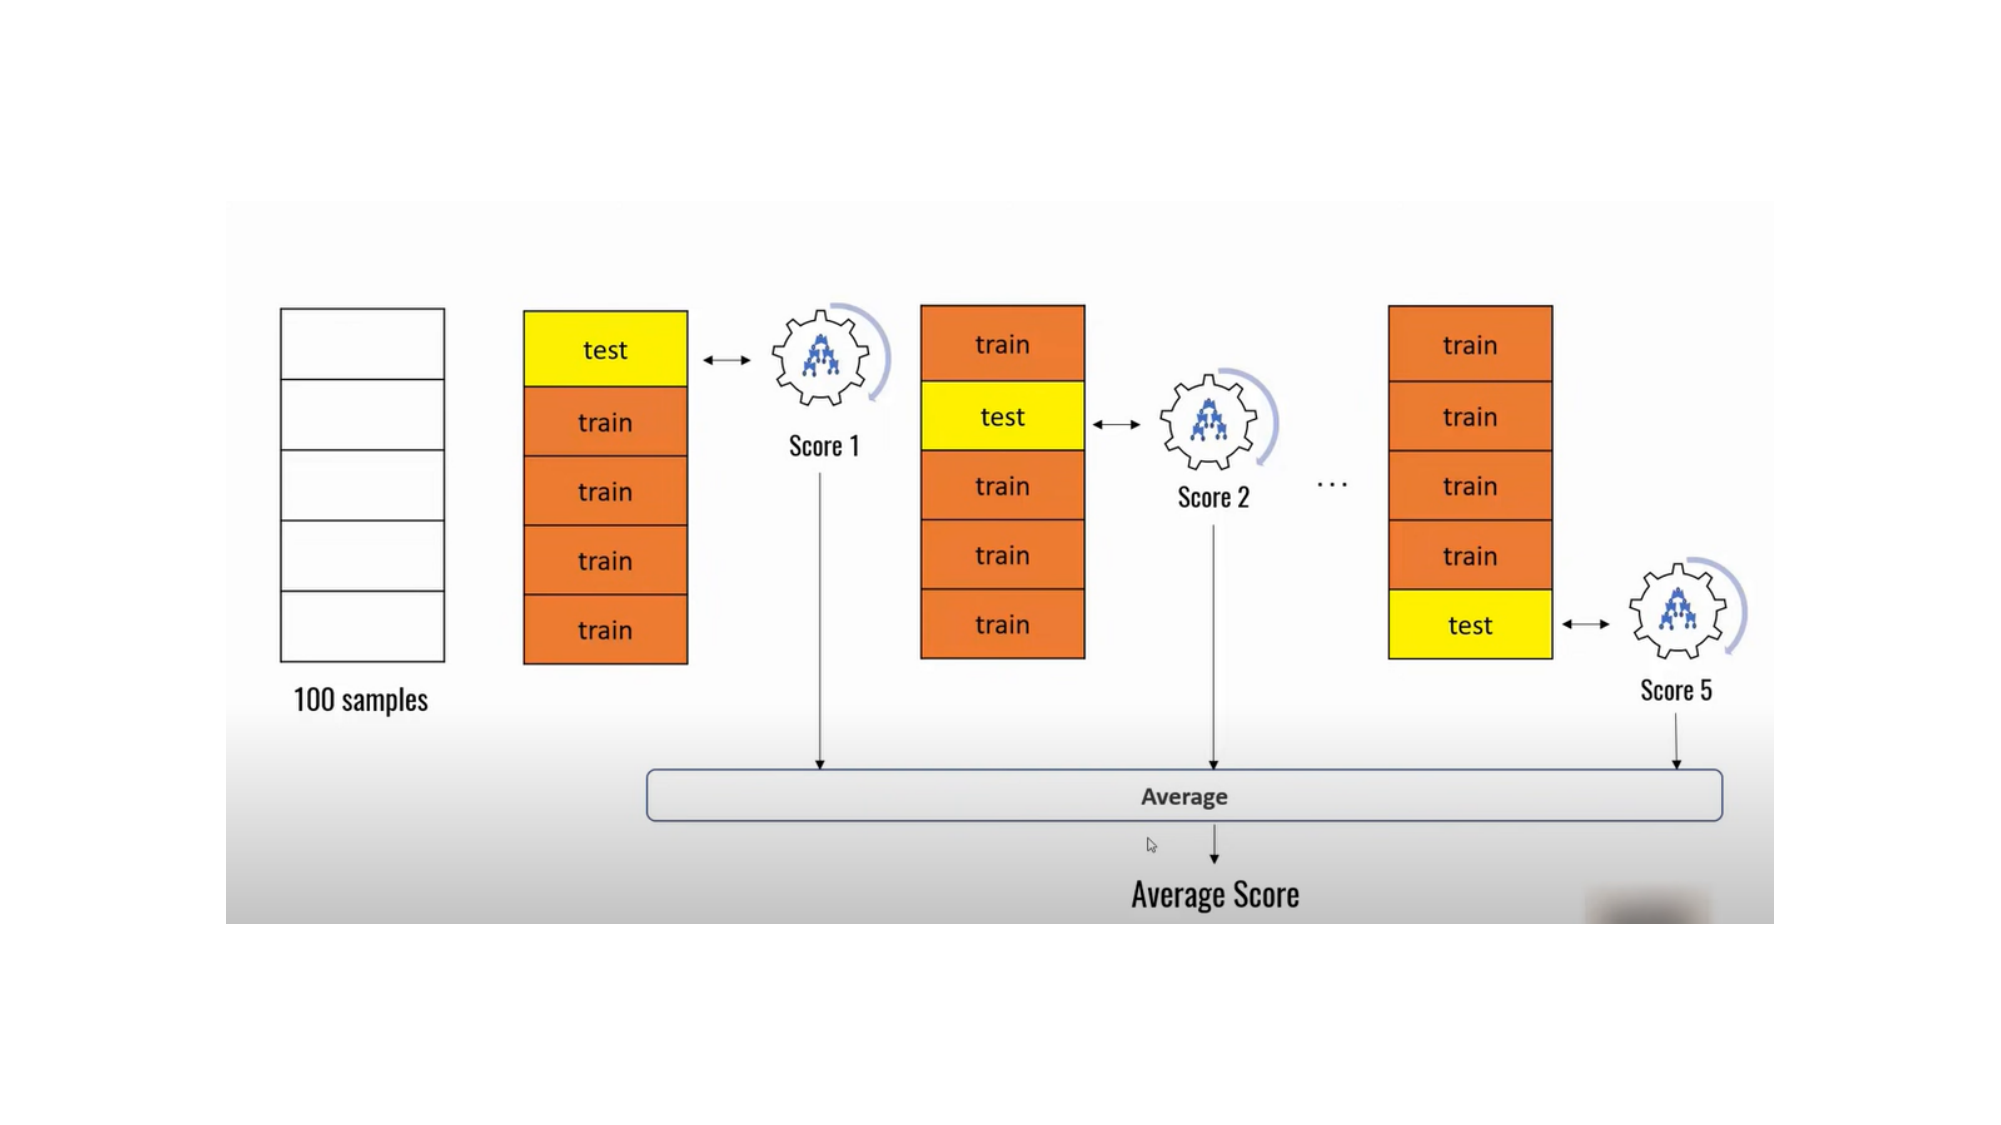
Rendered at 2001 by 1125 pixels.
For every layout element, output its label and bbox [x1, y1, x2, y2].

picture [226, 201, 1774, 924]
